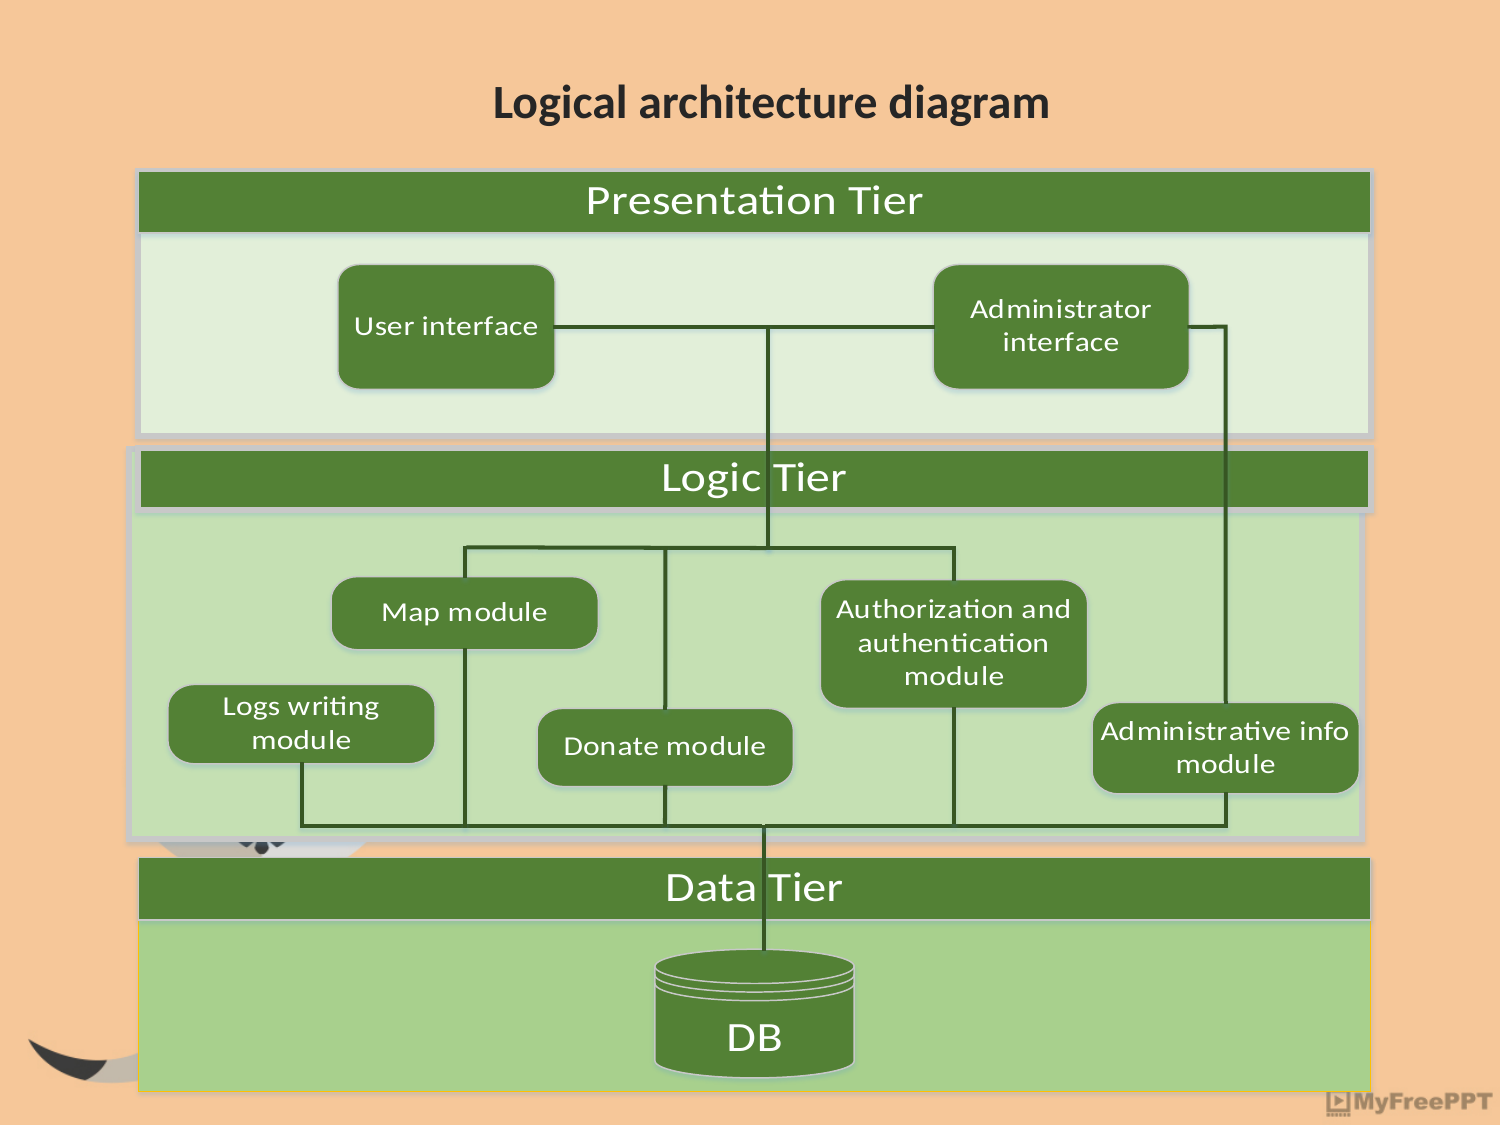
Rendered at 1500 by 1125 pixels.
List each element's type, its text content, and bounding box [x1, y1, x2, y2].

title Logical architecture diagram [118, 62, 1425, 193]
picture [0, 0, 1500, 1125]
